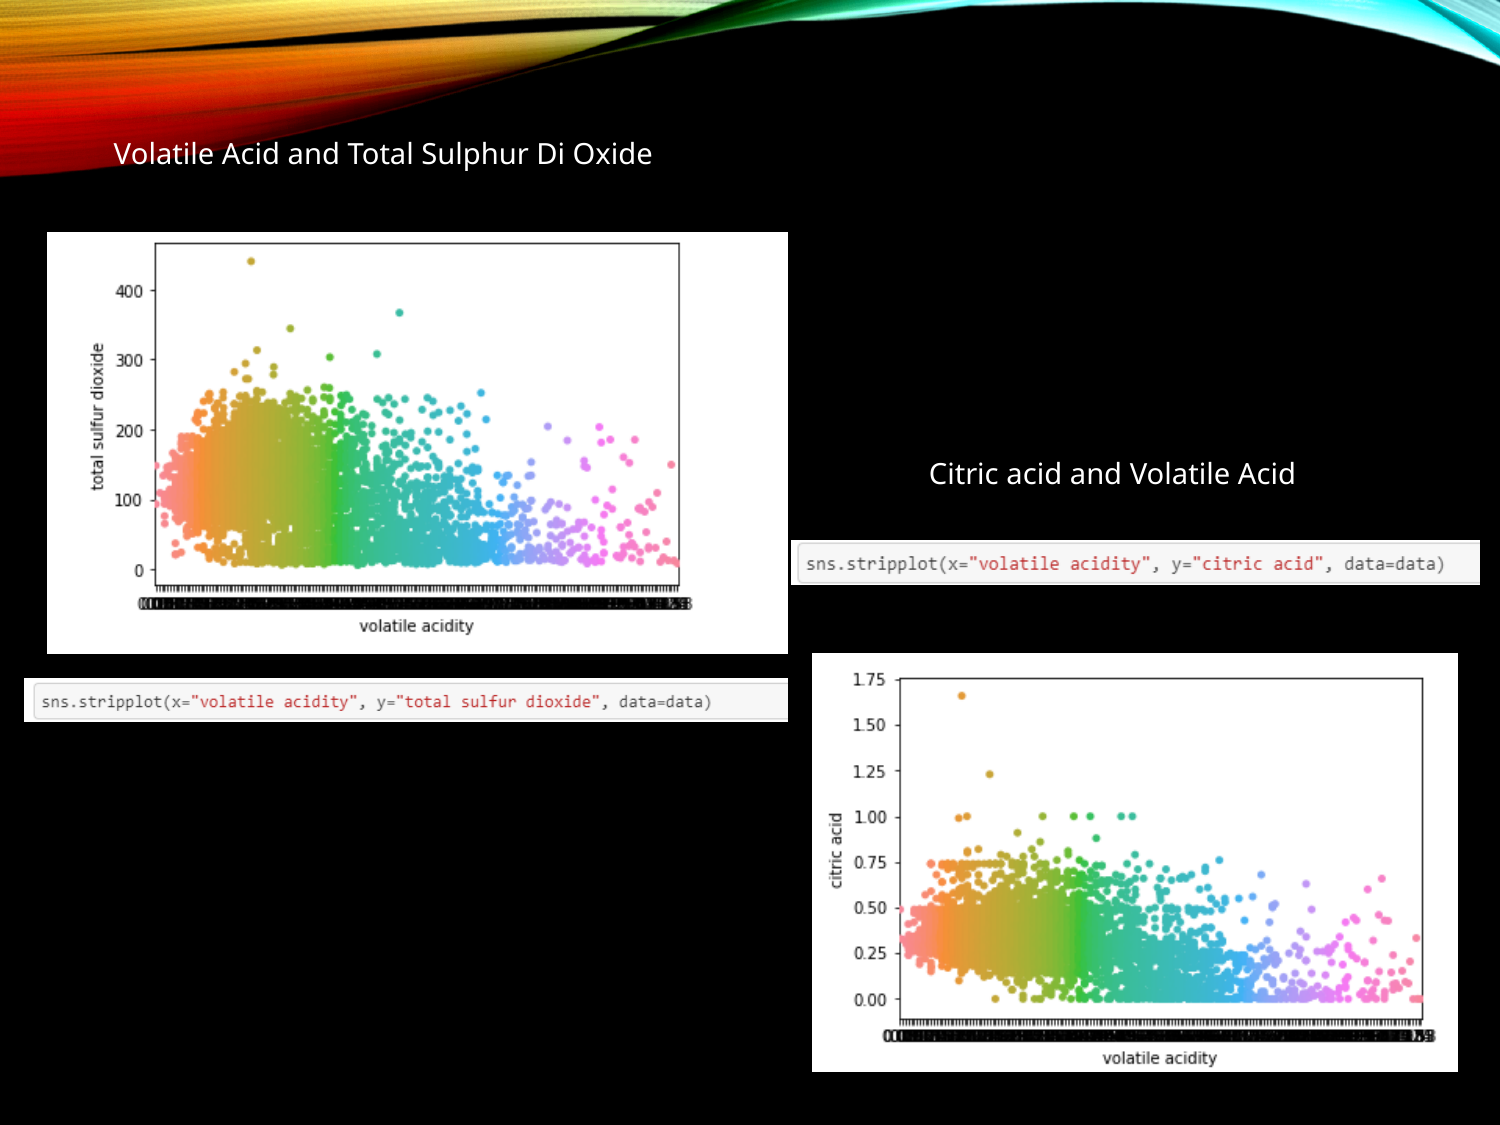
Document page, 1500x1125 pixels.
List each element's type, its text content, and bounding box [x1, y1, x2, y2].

picture [0, 0, 1500, 178]
picture [812, 653, 1459, 1073]
text_box Citric acid and Volatile Acid [913, 440, 1458, 507]
text_box Volatile Acid and Total Sulphur Di Oxide [98, 120, 698, 198]
picture [46, 232, 788, 654]
picture [790, 540, 1480, 585]
picture [24, 678, 788, 723]
